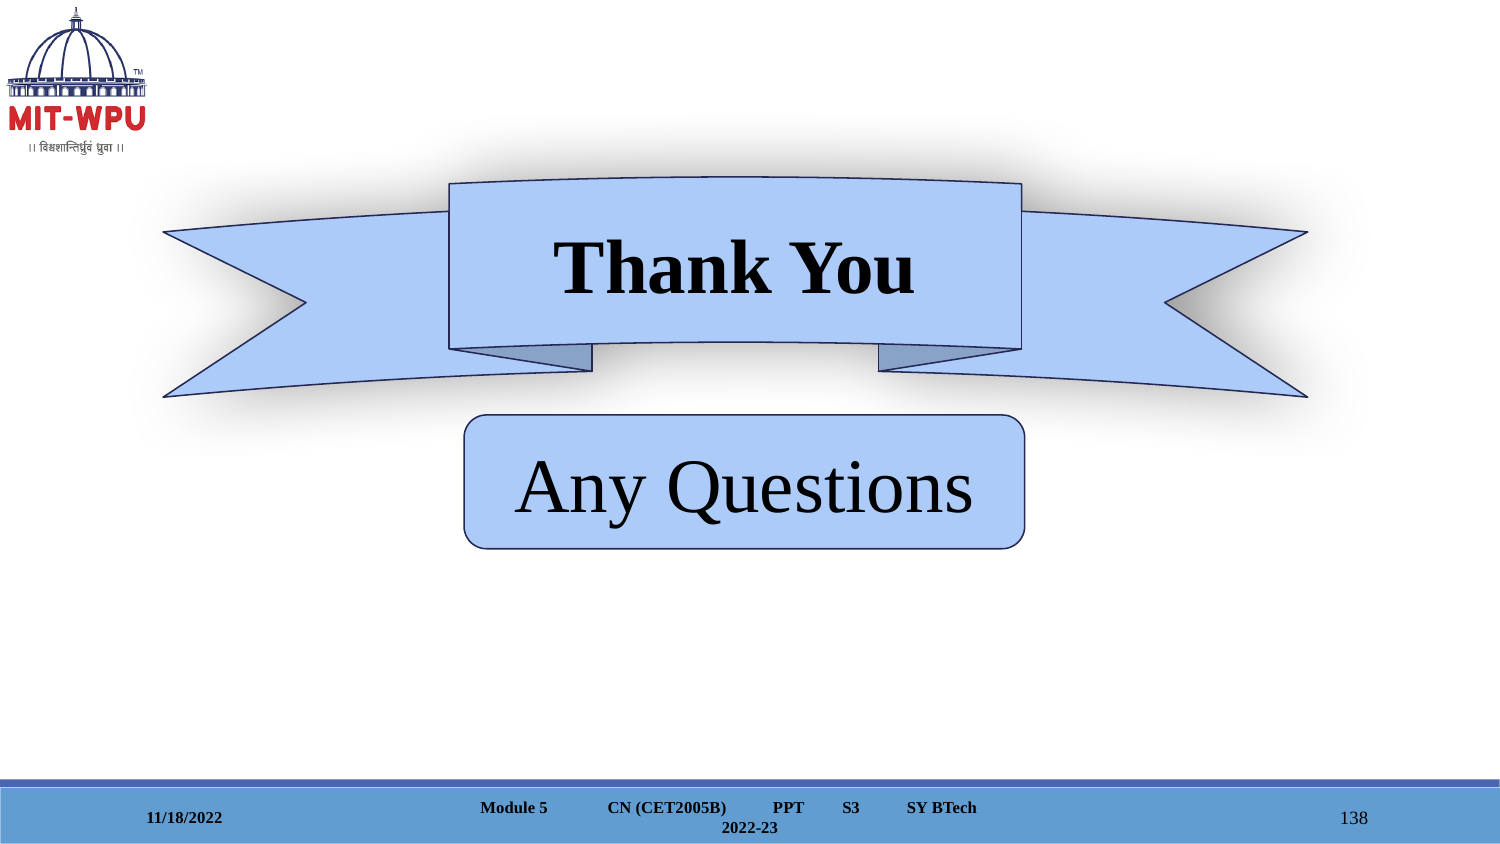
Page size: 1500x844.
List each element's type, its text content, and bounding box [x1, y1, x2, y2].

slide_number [135, 794, 440, 840]
slide_number ‹#› [1218, 794, 1380, 840]
text_box Thank You [163, 176, 1308, 398]
footer Module 5 CN (CET2005B) PPT S3 SY BTech 2022-23 [453, 794, 1047, 840]
picture [6, 7, 164, 156]
text_box Any Questions [464, 414, 1025, 549]
